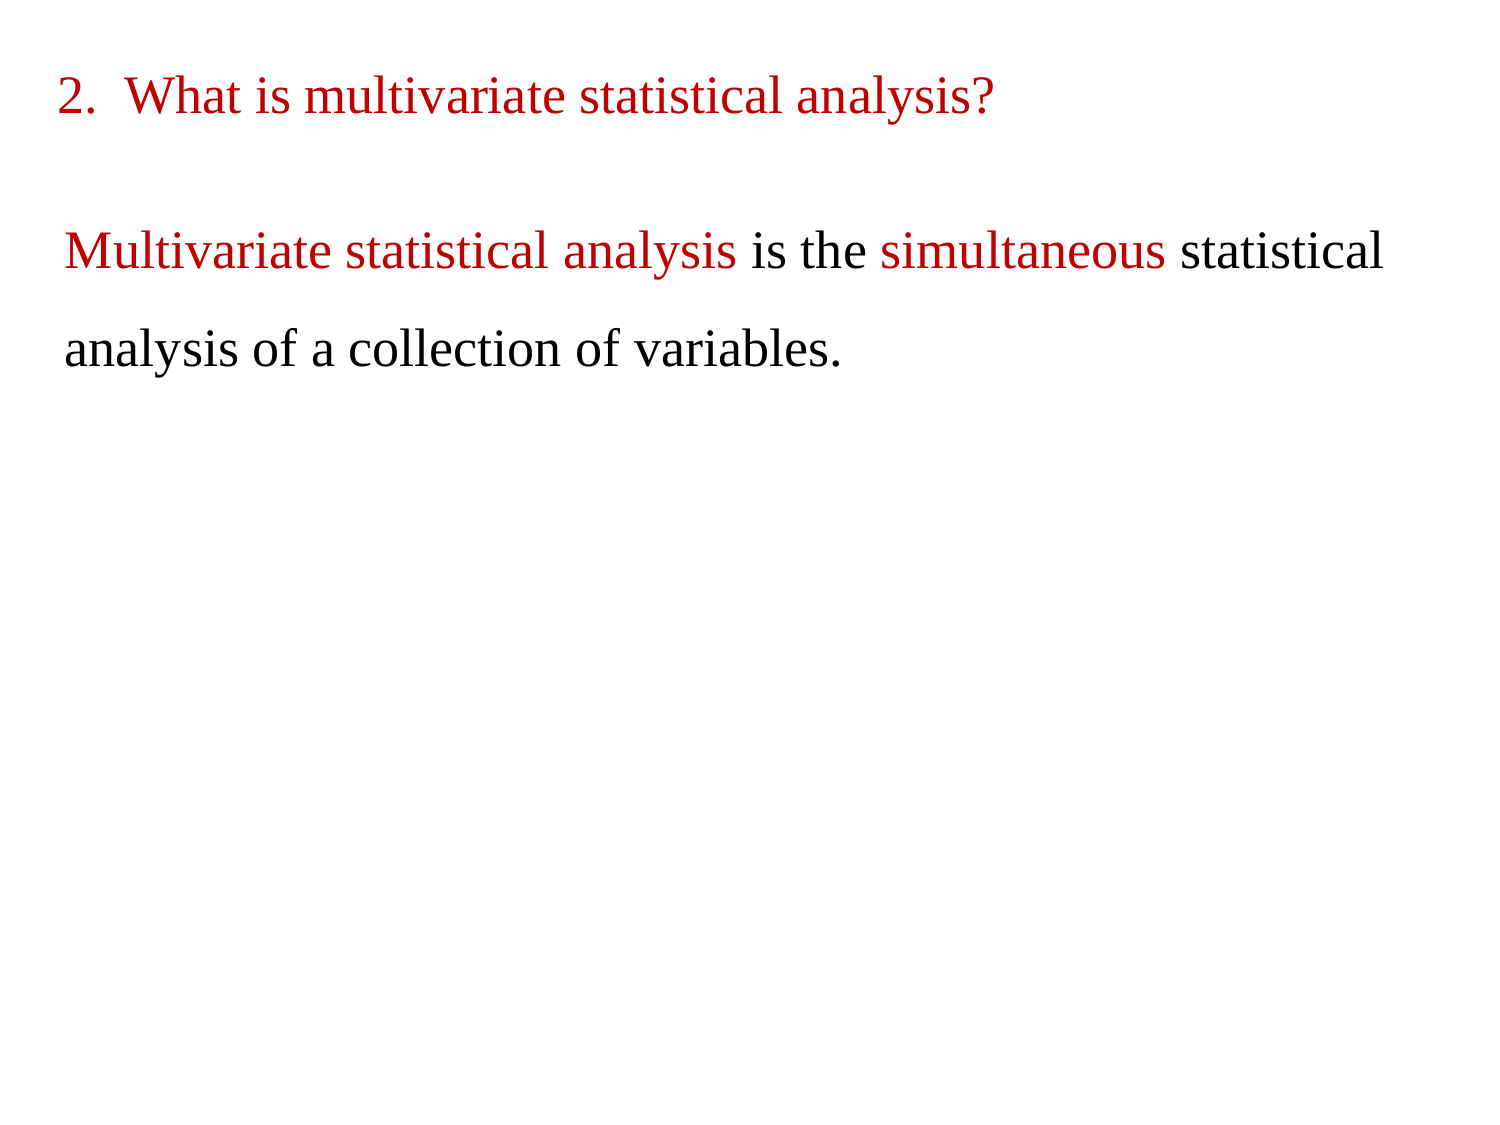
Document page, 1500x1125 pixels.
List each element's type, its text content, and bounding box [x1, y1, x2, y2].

text_box 2. What is multivariate statistical analysis? [42, 52, 1025, 132]
text_box Multivariate statistical analysis is the simultaneous statistical analysis of a collection of variables. [49, 174, 1463, 385]
